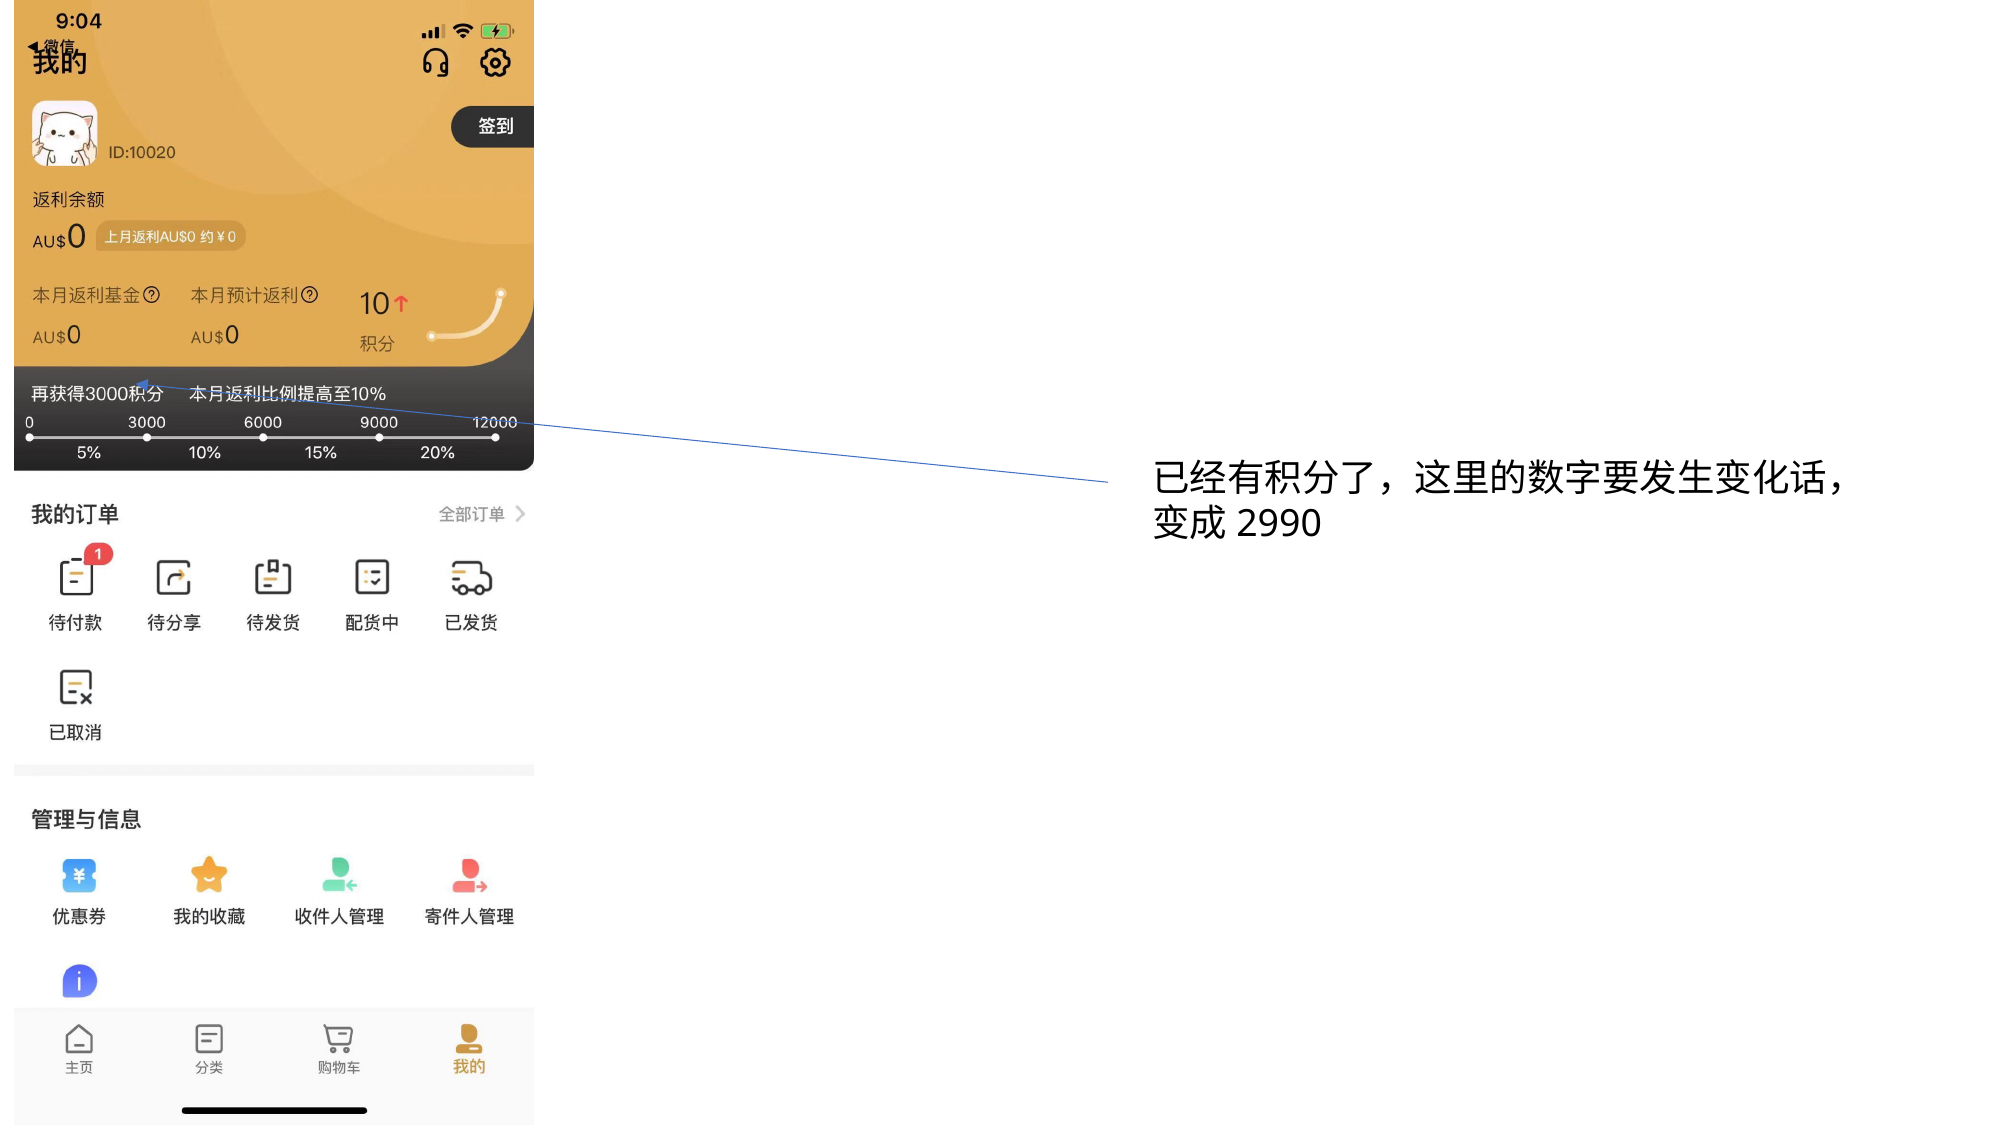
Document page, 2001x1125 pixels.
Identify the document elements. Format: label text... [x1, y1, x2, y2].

picture [14, 0, 534, 1125]
text_box 已经有积分了，这里的数字要发生变化话， 变成2990 [1137, 446, 1880, 552]
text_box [135, 383, 1109, 483]
